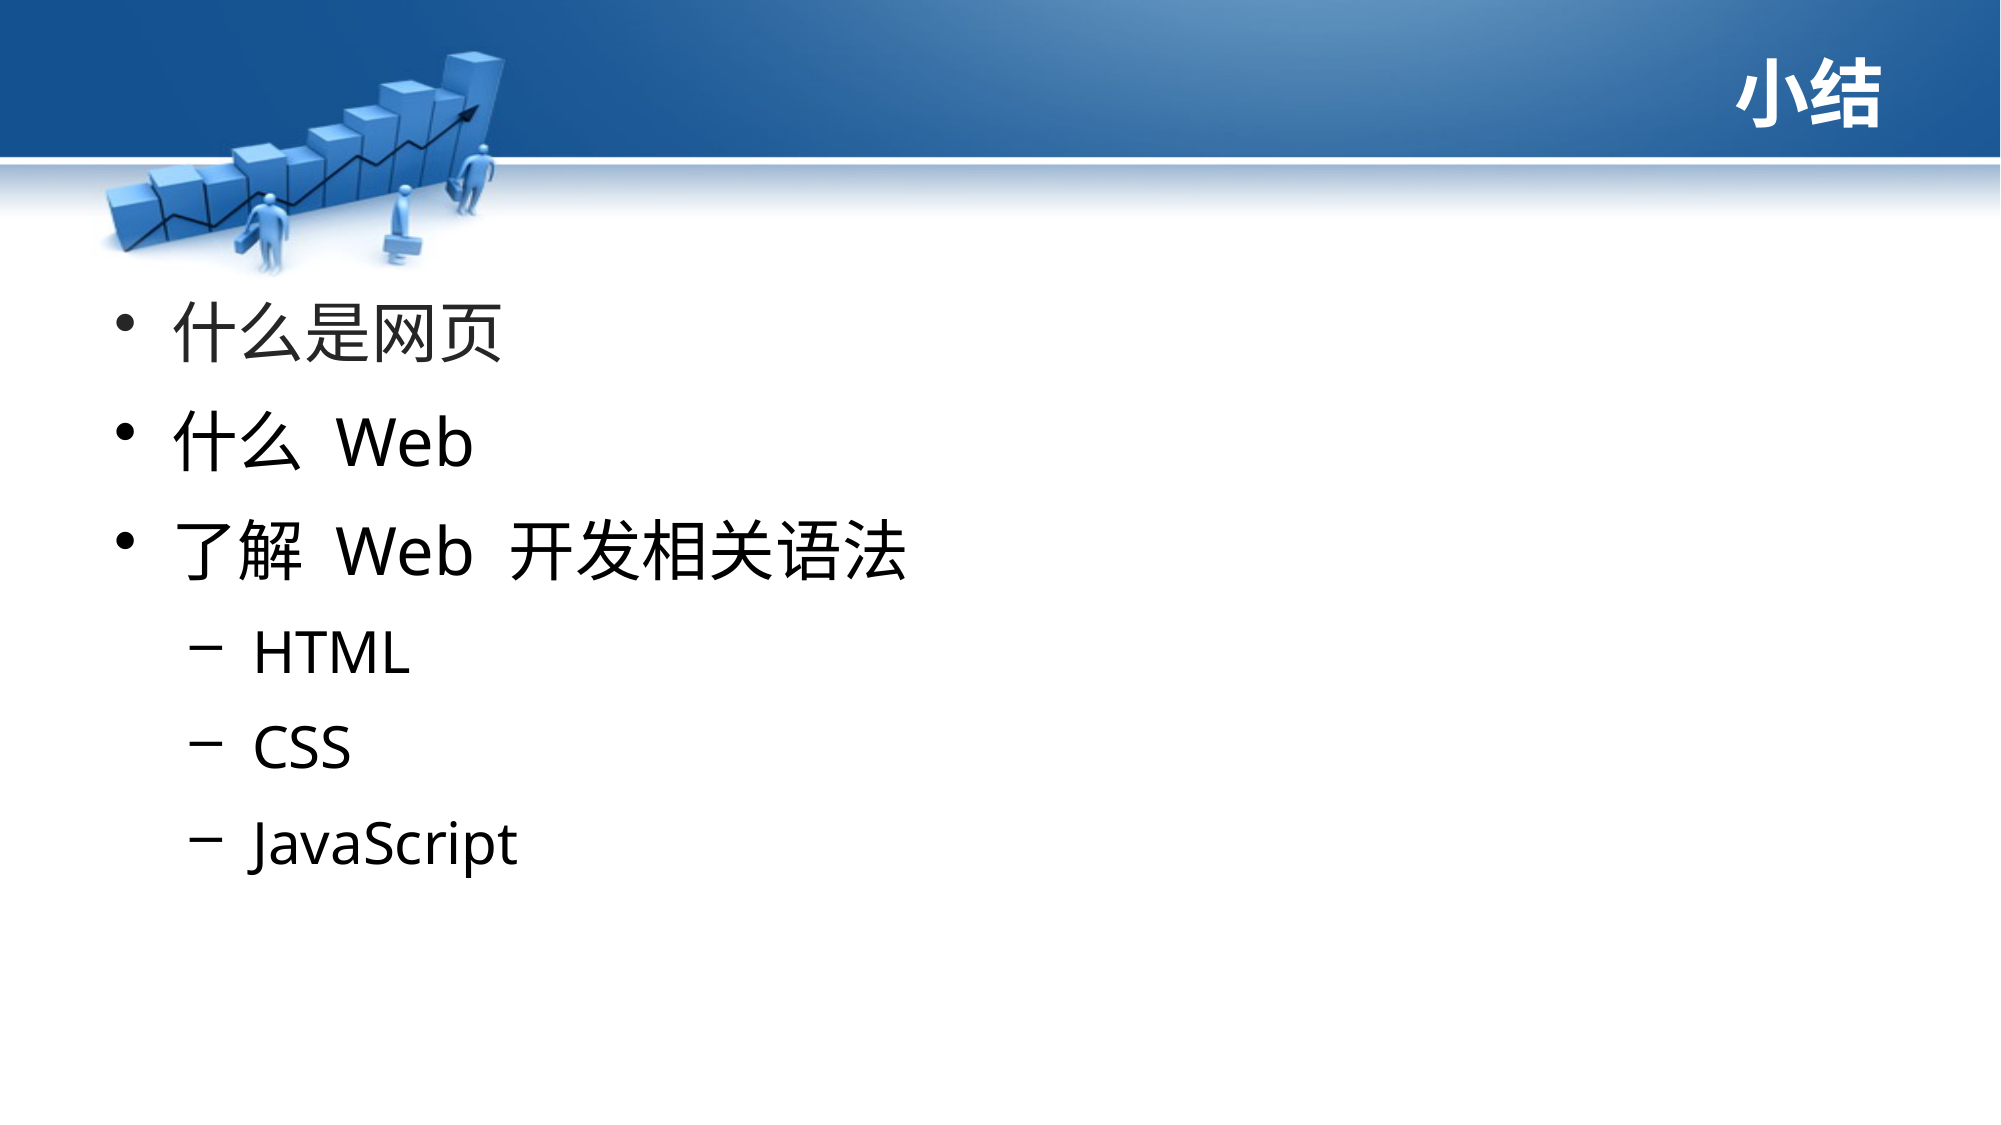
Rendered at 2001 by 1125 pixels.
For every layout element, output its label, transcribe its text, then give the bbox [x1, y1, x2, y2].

list 什么是网页 什么 Web 了解 Web 开发相关语法 HTML CSS JavaScript [99, 267, 1900, 1029]
title 小结 [99, 45, 1900, 138]
picture [0, 0, 2001, 1125]
